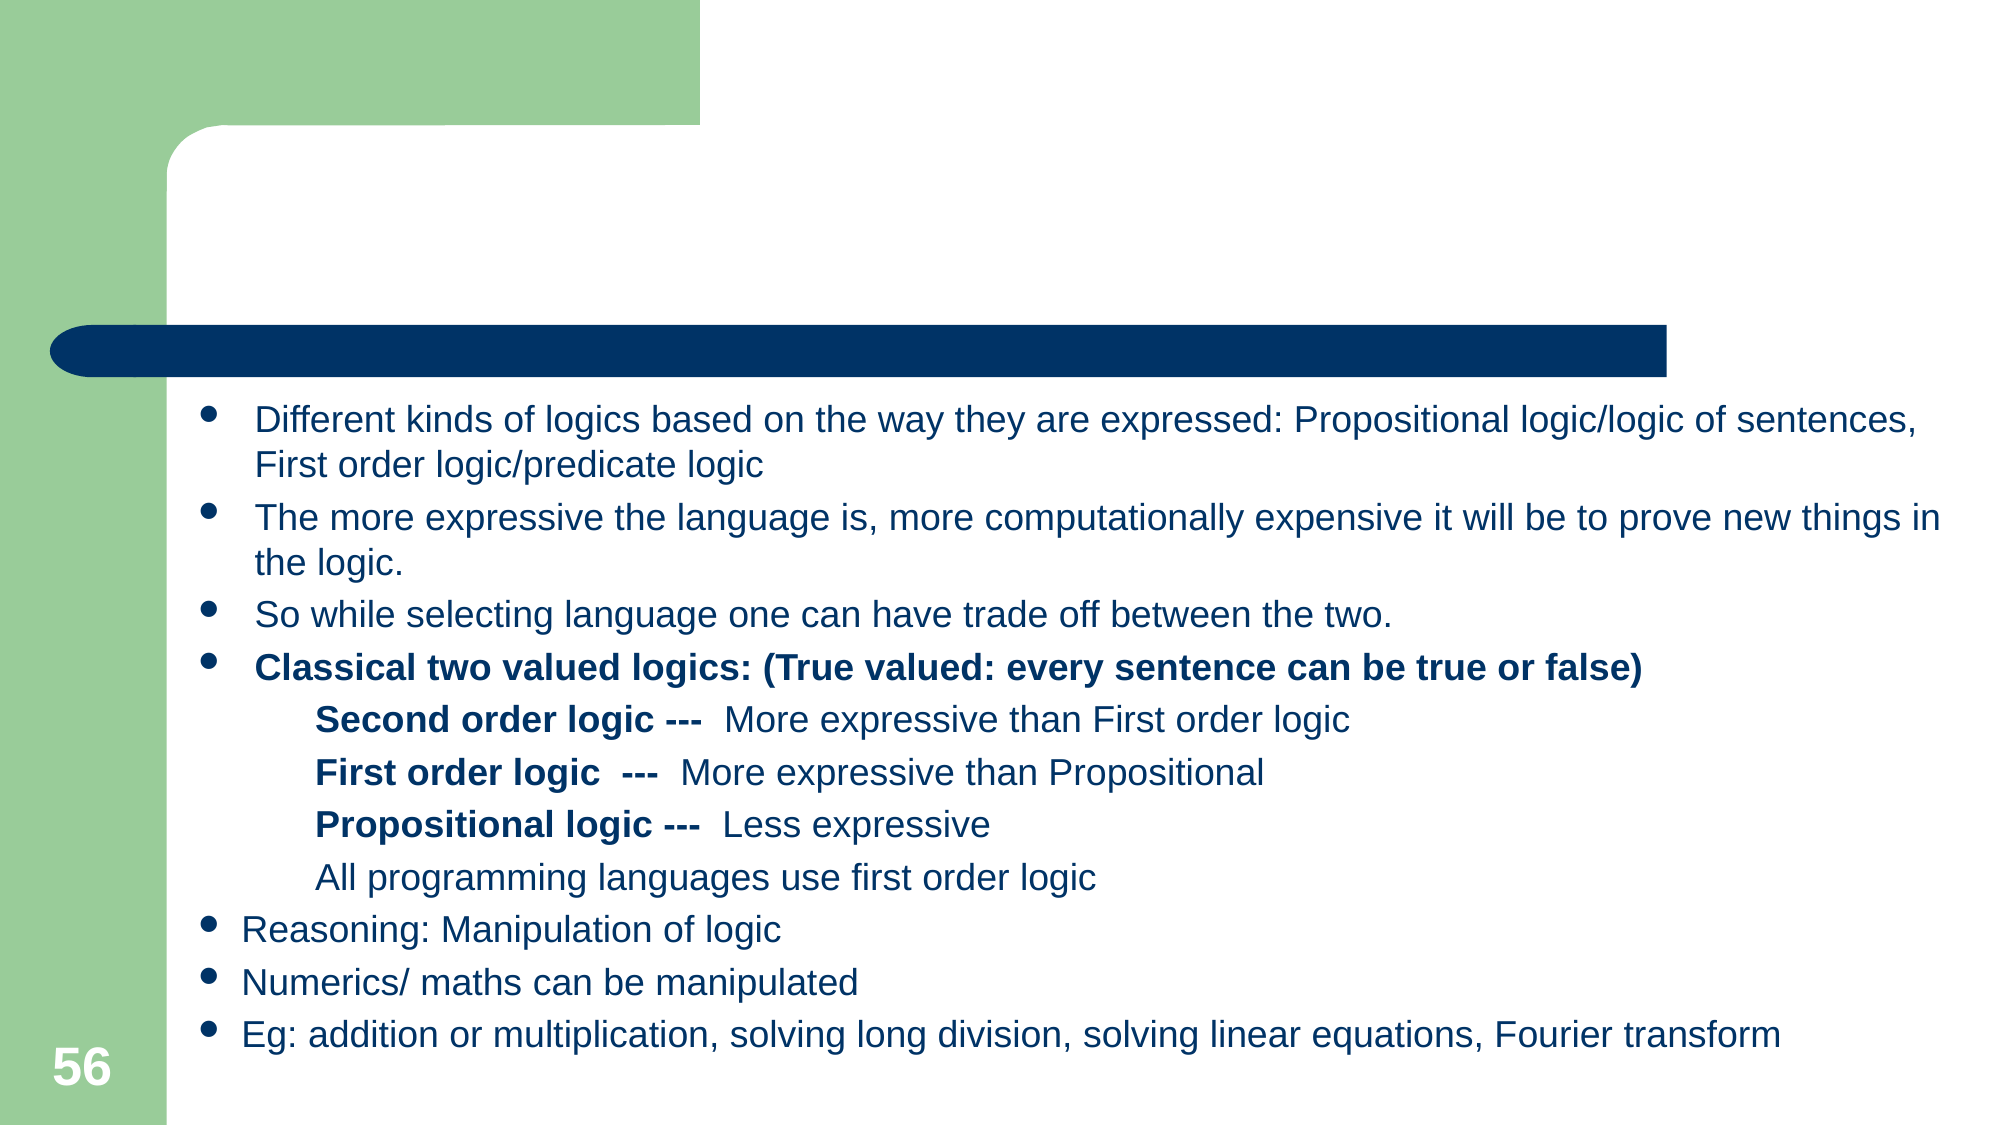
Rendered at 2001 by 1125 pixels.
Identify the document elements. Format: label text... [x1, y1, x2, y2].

list Different kinds of logics based on the way they are expressed: Propositional logic/logic of sentences, First order logic/predicate logic The more expressive the language is, more computationally expensive it will be to prove new things in the logic. So while selecting language one can have trade off between the two. Classical two valued logics: (True valued: every sentence can be true or false) Second order logic --- More expressive than First order logic First order logic --- More expressive than Propositional Propositional logic --- Less expressive All programming languages use first order logic Reasoning: Manipulation of logic Numerics/ maths can be manipulated Eg: addition or multiplication, solving long division, solving linear equations, Fourier transform [183, 387, 2000, 1125]
slide_number 56 [18, 1023, 147, 1105]
